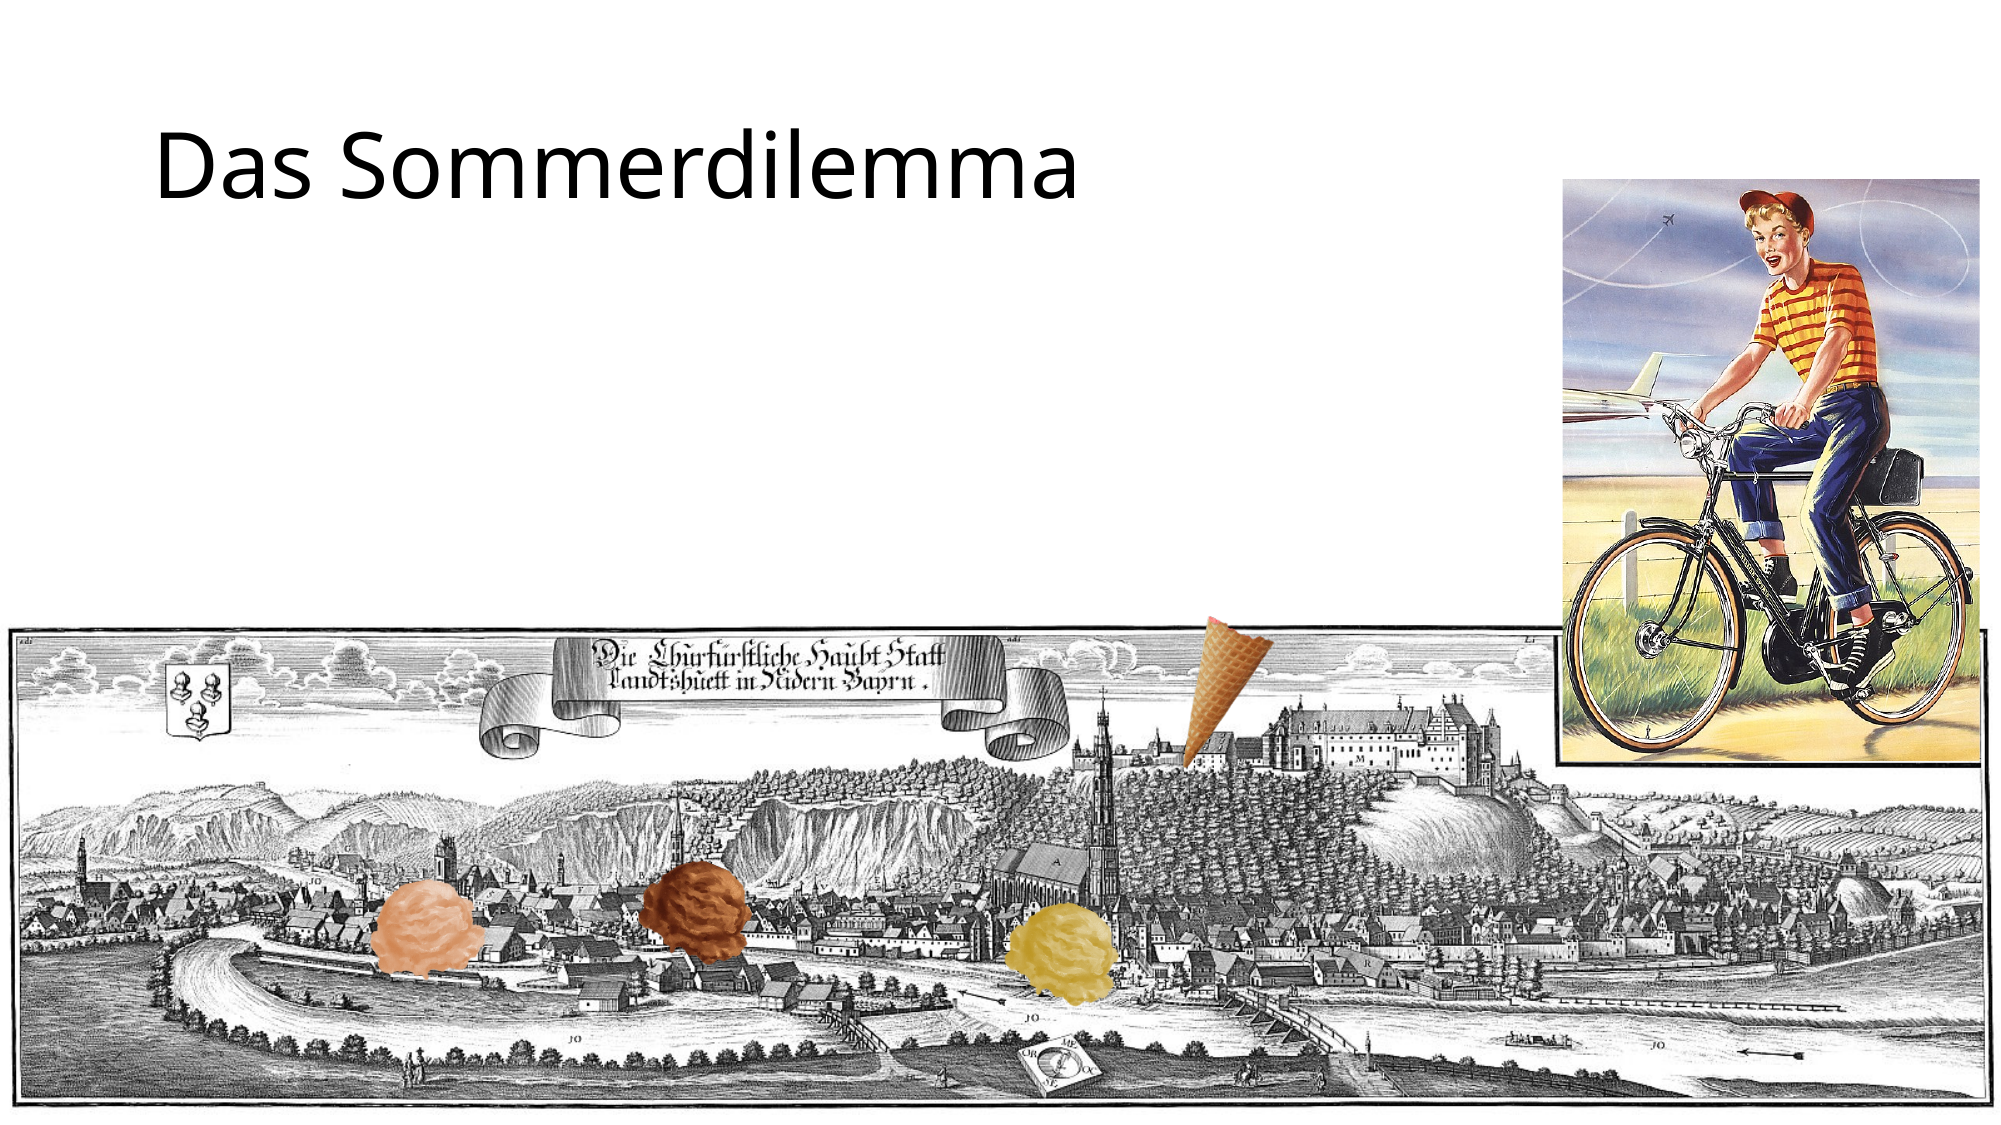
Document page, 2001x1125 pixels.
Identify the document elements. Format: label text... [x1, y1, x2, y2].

picture [0, 179, 2000, 1125]
title Das Sommerdilemma [137, 59, 1863, 278]
